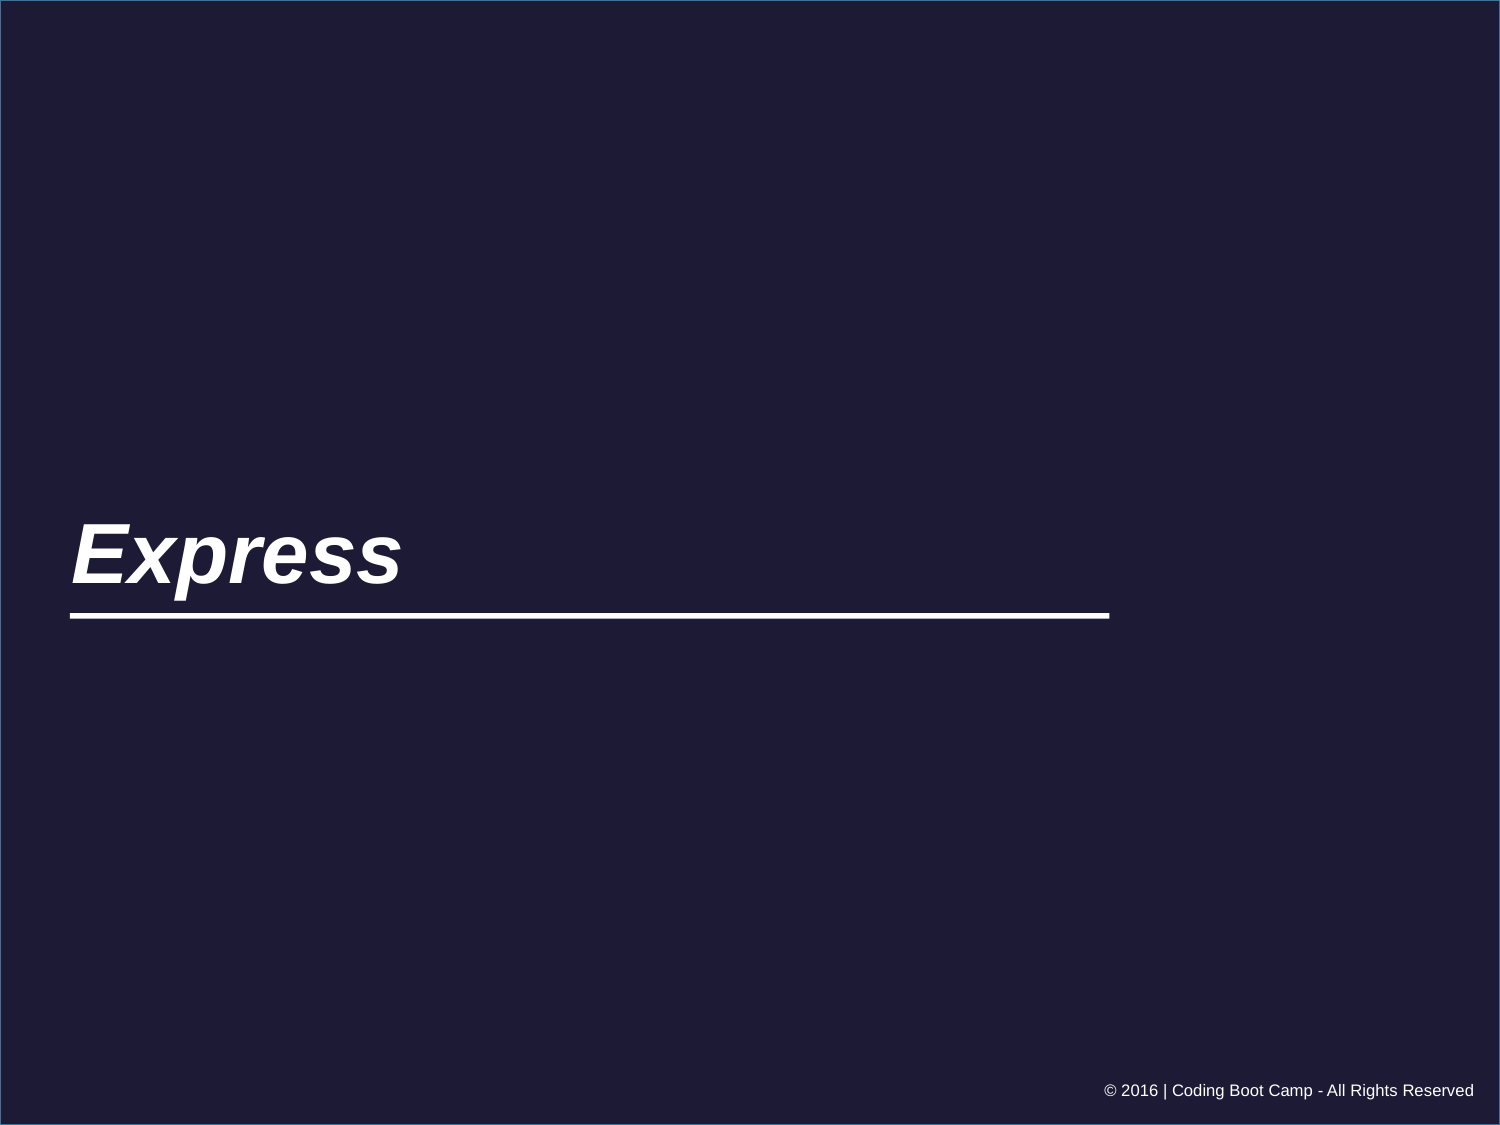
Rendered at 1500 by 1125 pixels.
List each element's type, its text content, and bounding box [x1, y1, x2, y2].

title Express [63, 483, 1415, 628]
